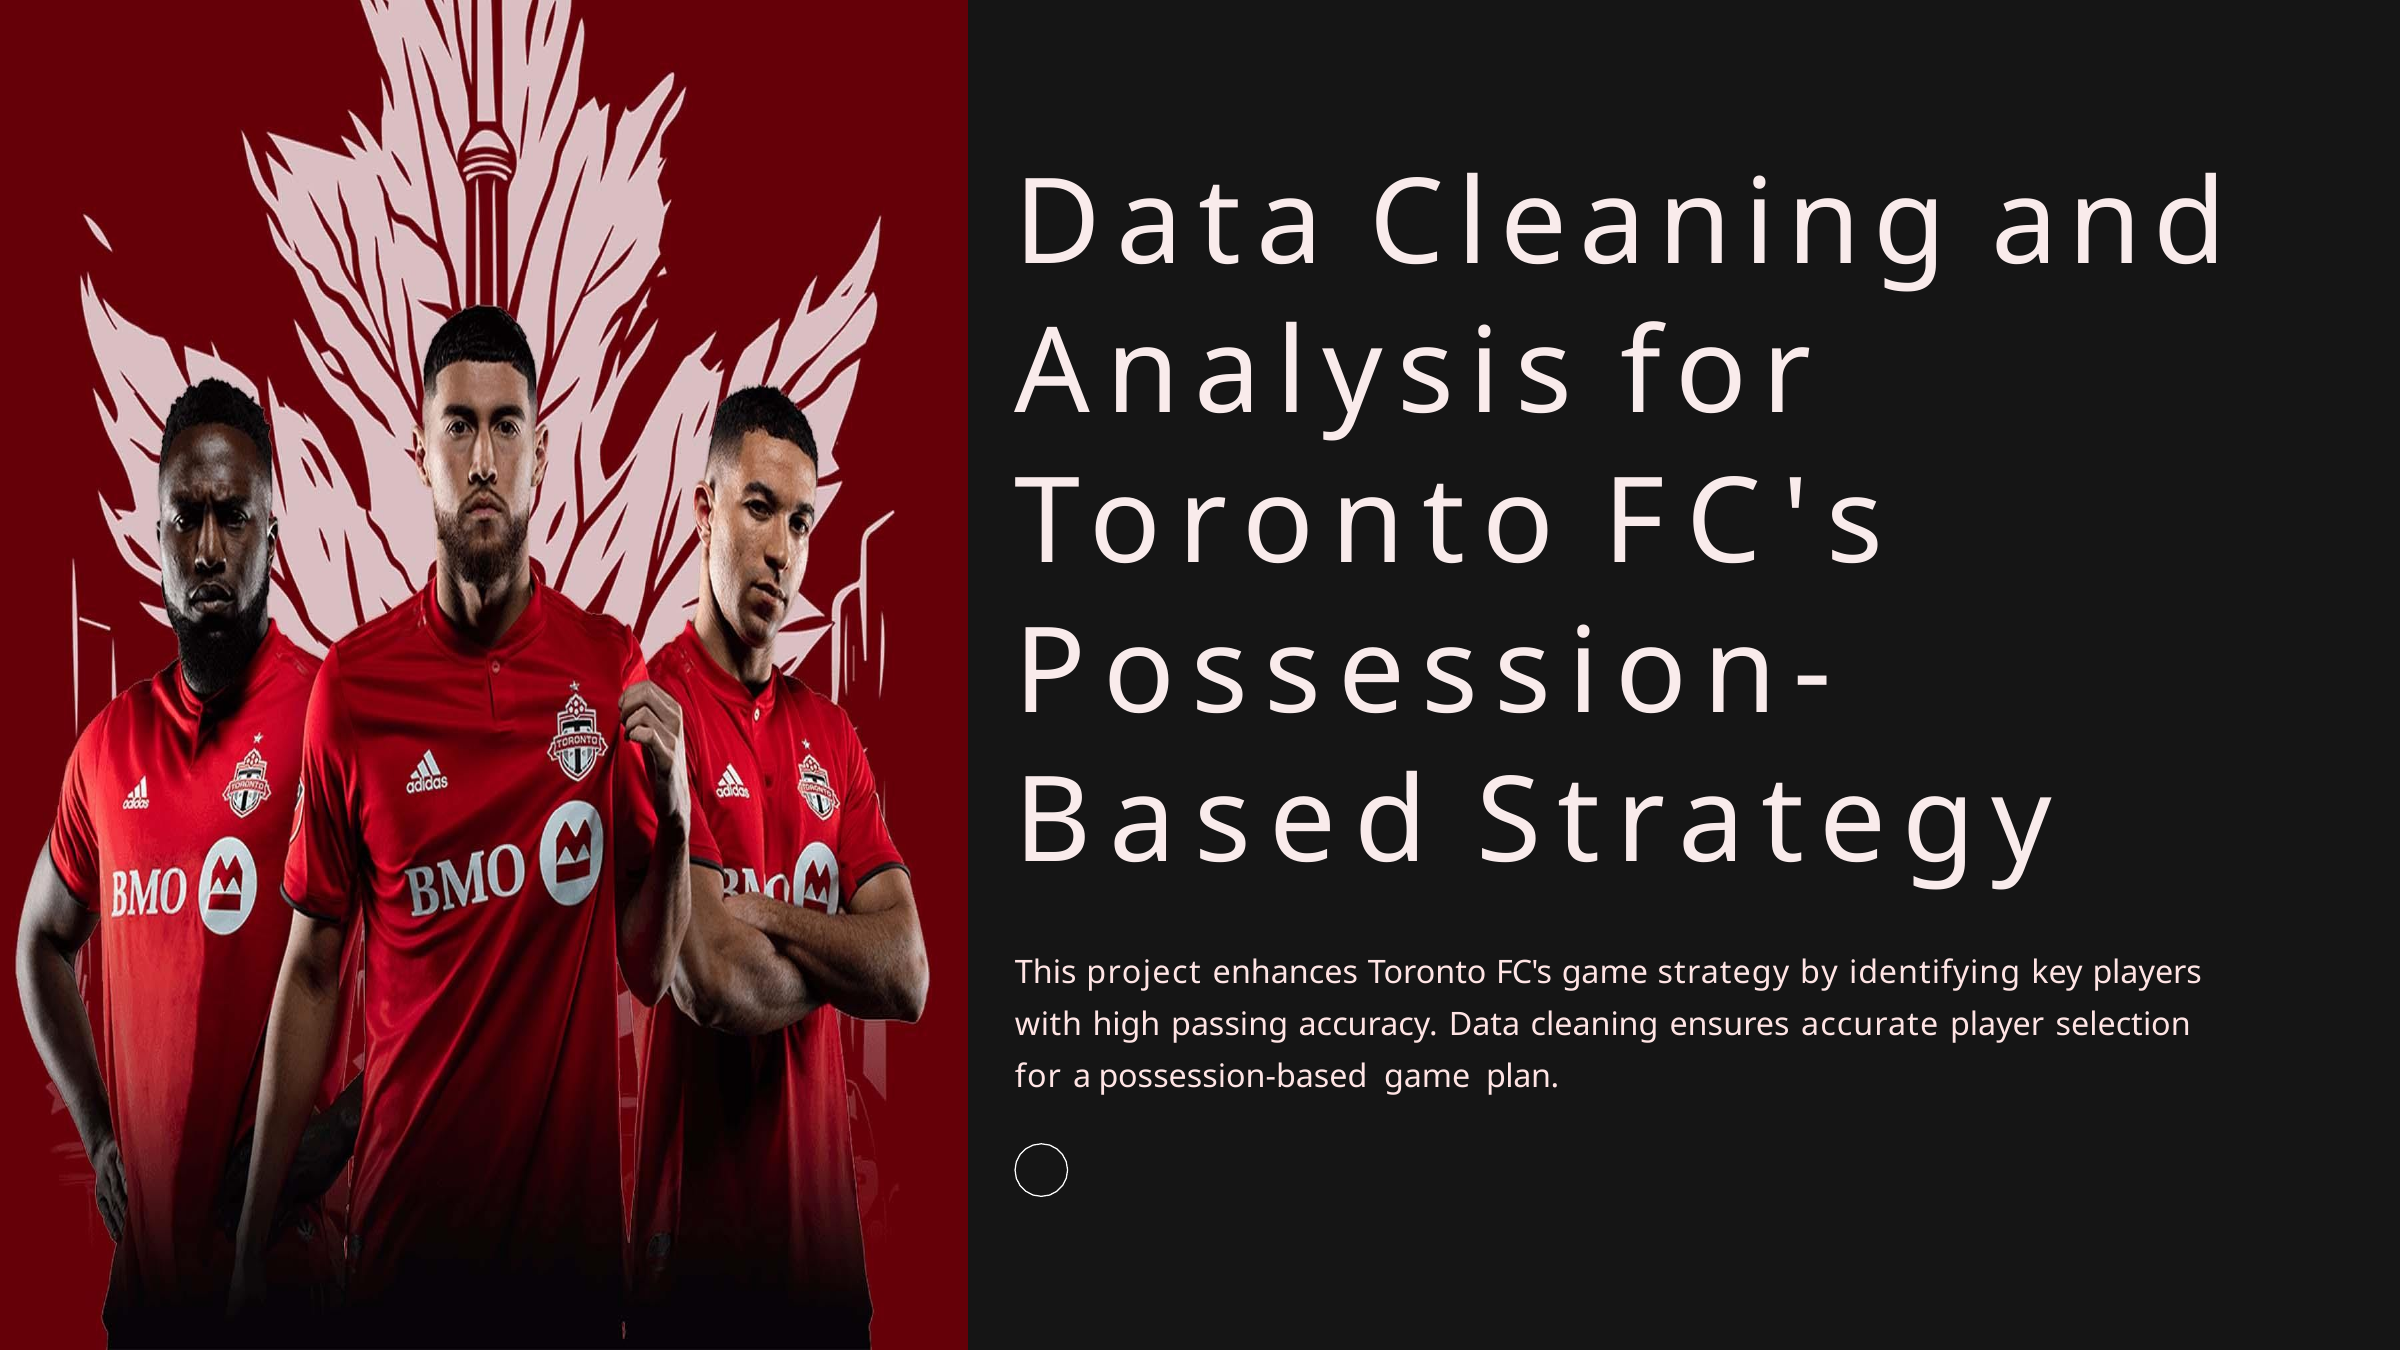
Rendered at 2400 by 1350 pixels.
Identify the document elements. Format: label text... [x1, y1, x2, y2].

text_box [1015, 1143, 1068, 1197]
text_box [0, 0, 968, 1350]
text_box Data Cleaning and Analysis for Toronto FC's Possession- Based Strategy This project enhances Toronto FC's game strategy by identifying key players with high passing accuracy. Data cleaning ensures accurate player selection for a possession-based game plan. [1013, 135, 2284, 1094]
